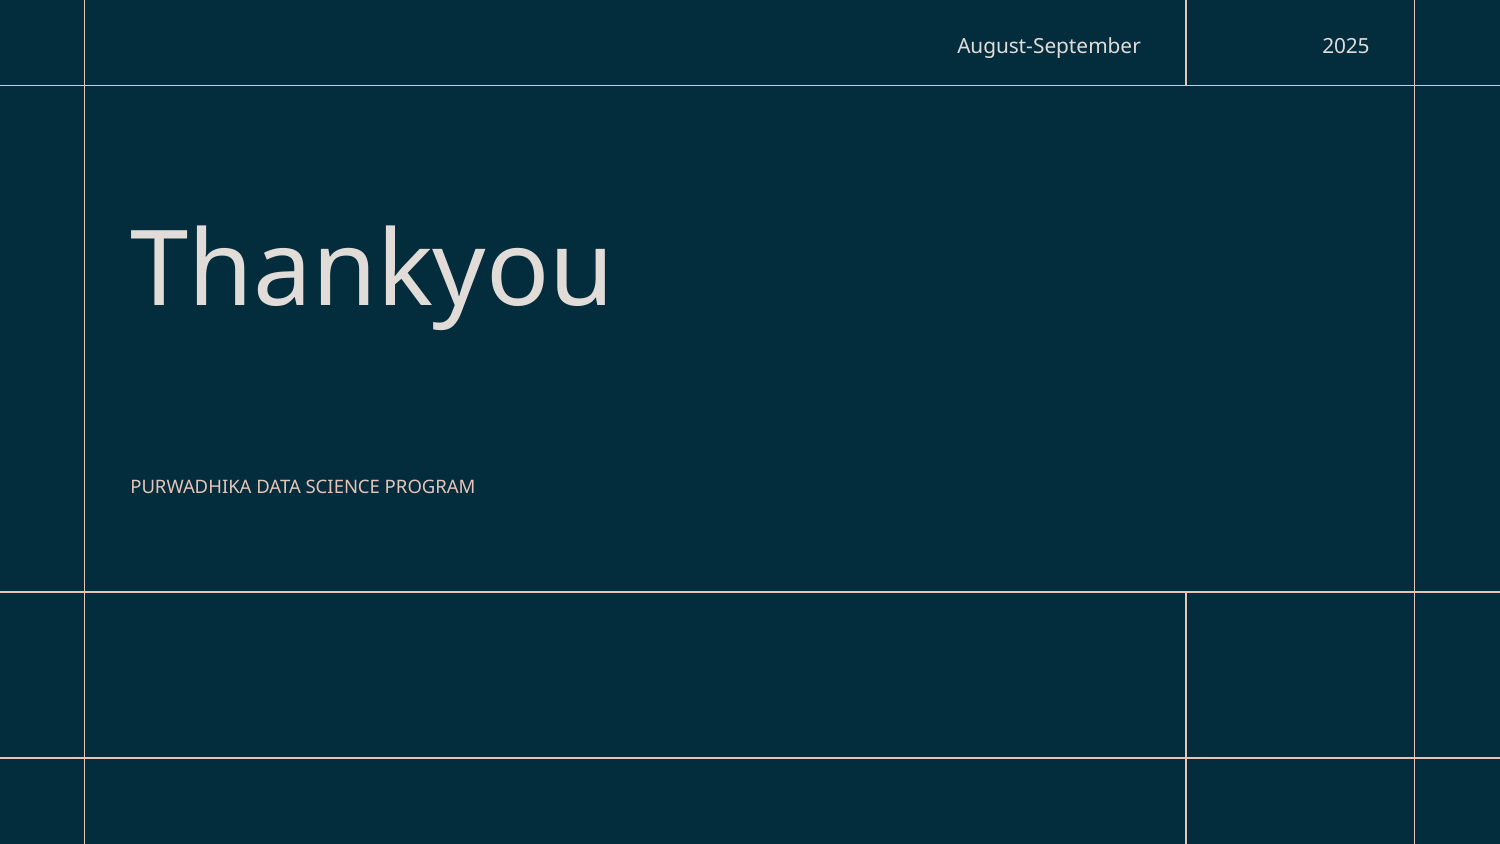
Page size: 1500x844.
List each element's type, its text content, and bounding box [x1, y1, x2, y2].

title Thankyou [85, 205, 1415, 456]
subtitle PURWADHIKA DATA SCIENCE PROGRAM [85, 456, 1415, 513]
subtitle 2025 [1185, 1, 1415, 86]
subtitle August-September [520, 1, 1185, 86]
